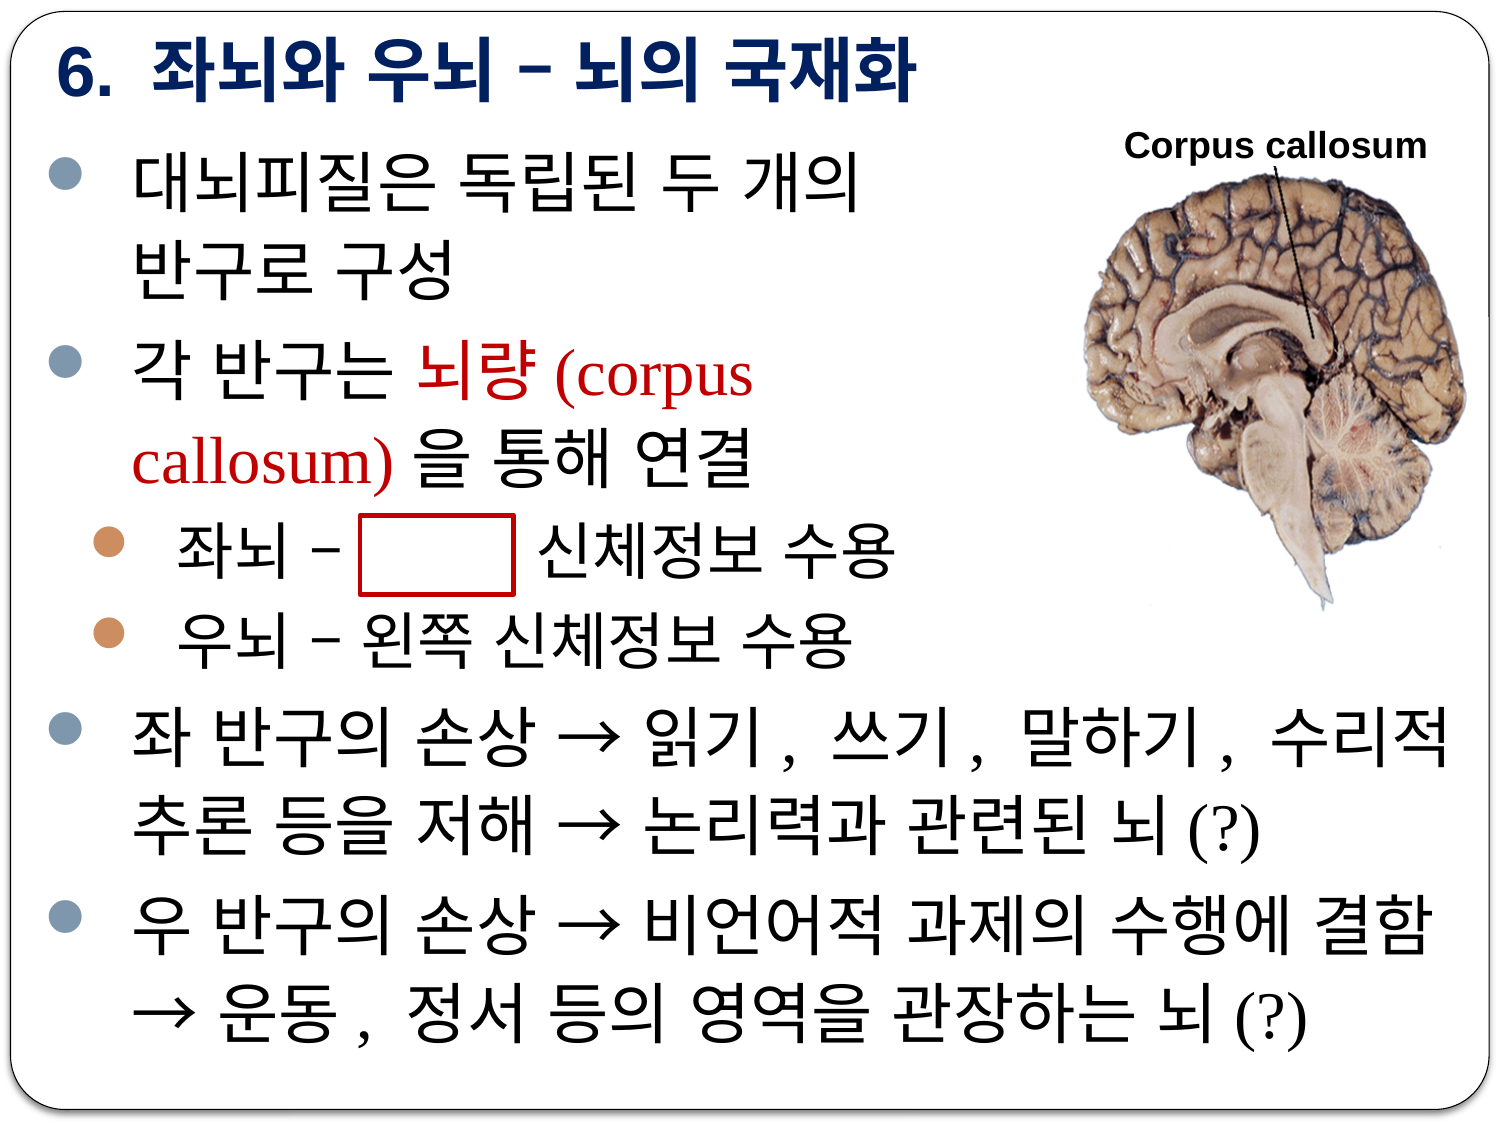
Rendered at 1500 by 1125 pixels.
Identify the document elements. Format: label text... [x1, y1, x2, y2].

text_box [359, 514, 515, 596]
text_box Corpus callosum [1108, 113, 1443, 164]
title 6. 좌뇌와 우뇌 – 뇌의 국재화 [41, 12, 1459, 126]
text_box 대뇌피질은 독립된 두 개의 반구로 구성 각 반구는 뇌량(corpus callosum)을 통해 연결 좌뇌 – 신체정보 수용 우뇌 – 왼쪽 신체정보 수용 [29, 125, 1046, 680]
picture [1050, 166, 1481, 622]
text_box 좌 반구의 손상 → 읽기, 쓰기, 말하기, 수리적 추론 등을 저해 → 논리력과 관련된 뇌(?) 우 반구의 손상 → 비언어적 과제의 수행에 결함 → 운동, 정서 등의 영역을 관장하는 뇌(?) [29, 680, 1471, 1125]
